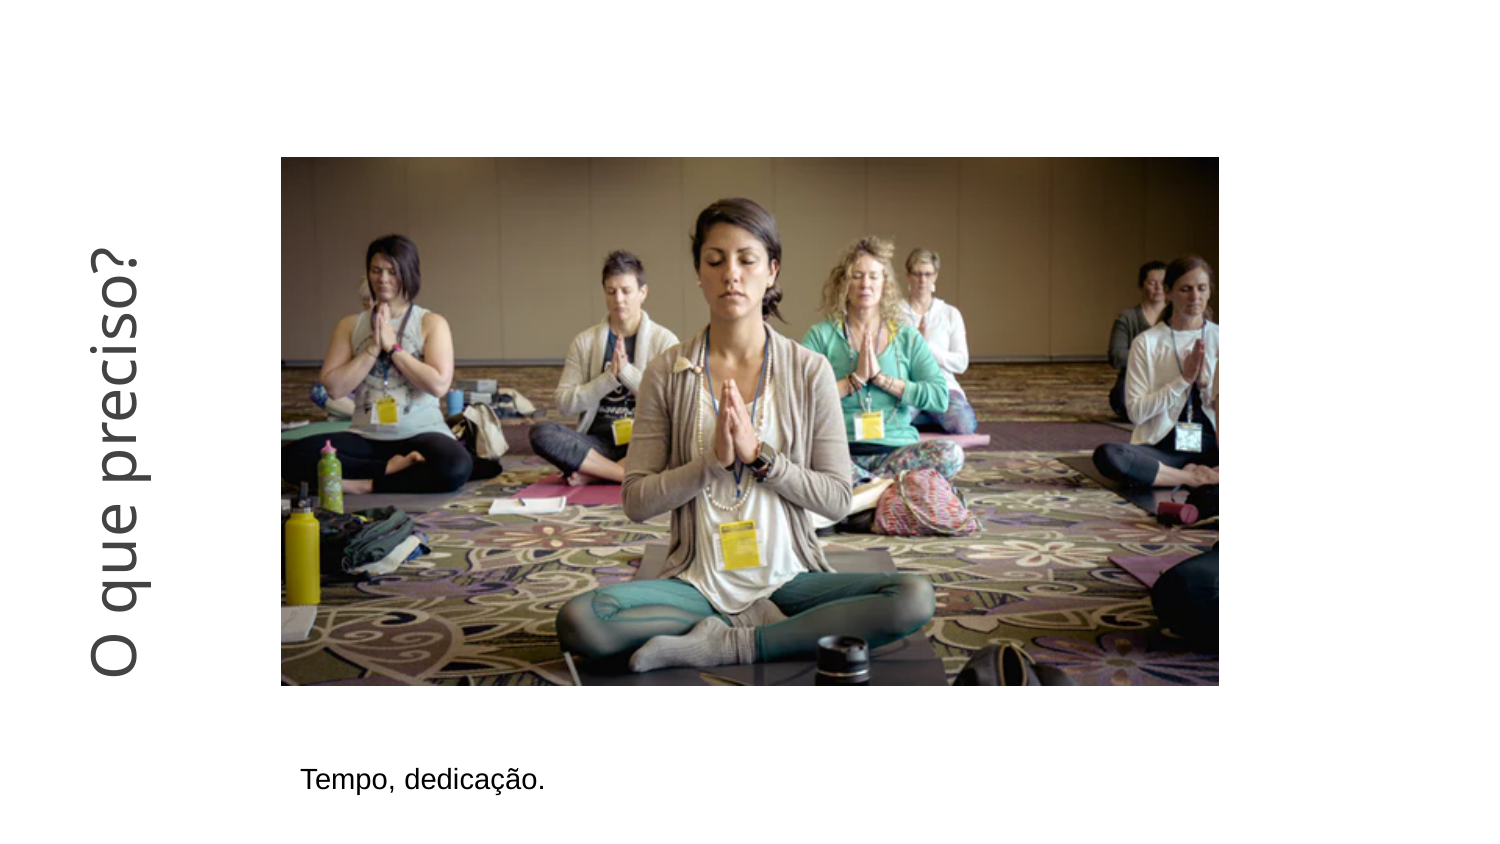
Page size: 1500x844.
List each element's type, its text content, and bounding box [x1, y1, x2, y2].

text_box Tempo, dedicação. [285, 745, 1230, 844]
picture [281, 157, 1219, 687]
list O que preciso? [61, 28, 161, 696]
